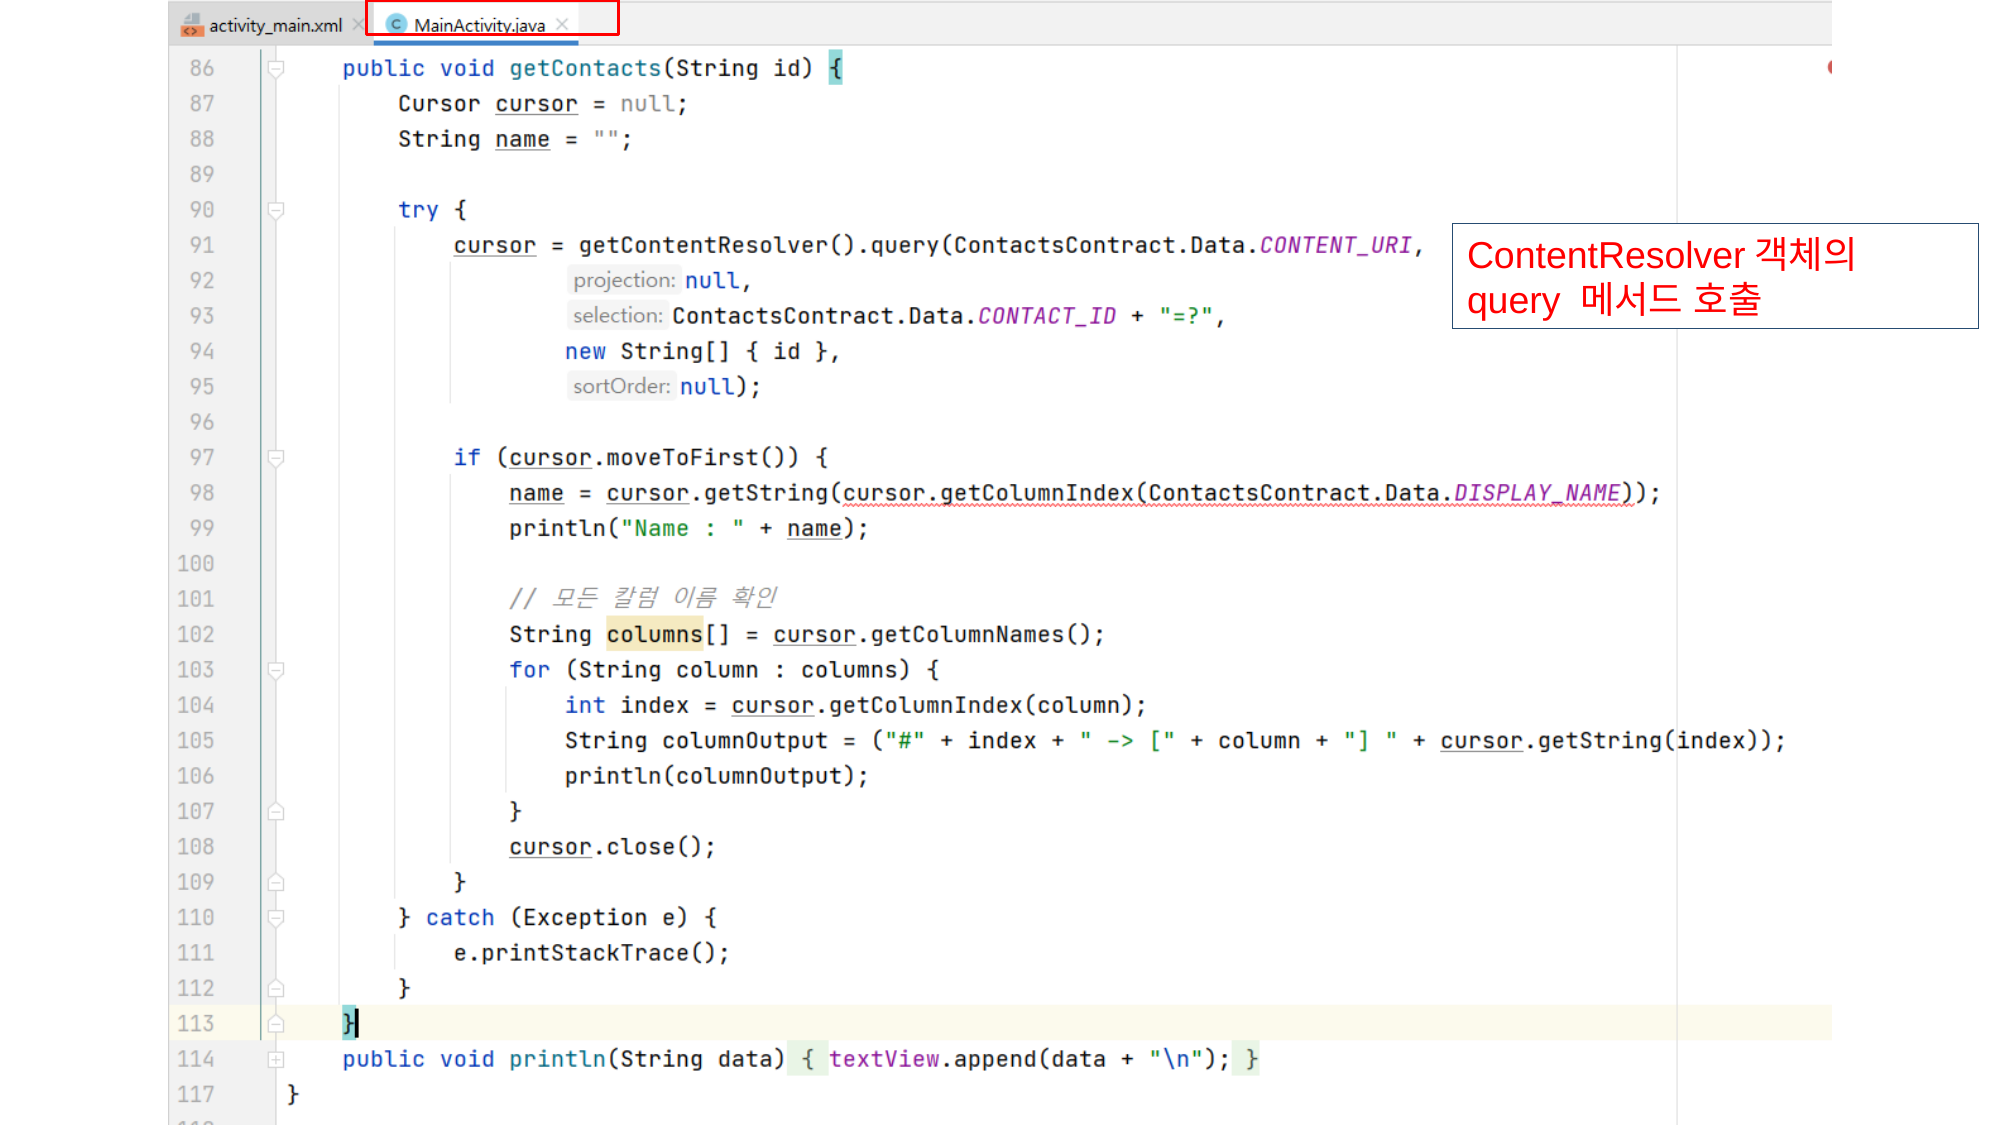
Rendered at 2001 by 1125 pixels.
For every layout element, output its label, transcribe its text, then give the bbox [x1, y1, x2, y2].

picture [167, 0, 1832, 1125]
text_box ContentResolver객체의 query 메서드 호출 [1836, 223, 1979, 329]
